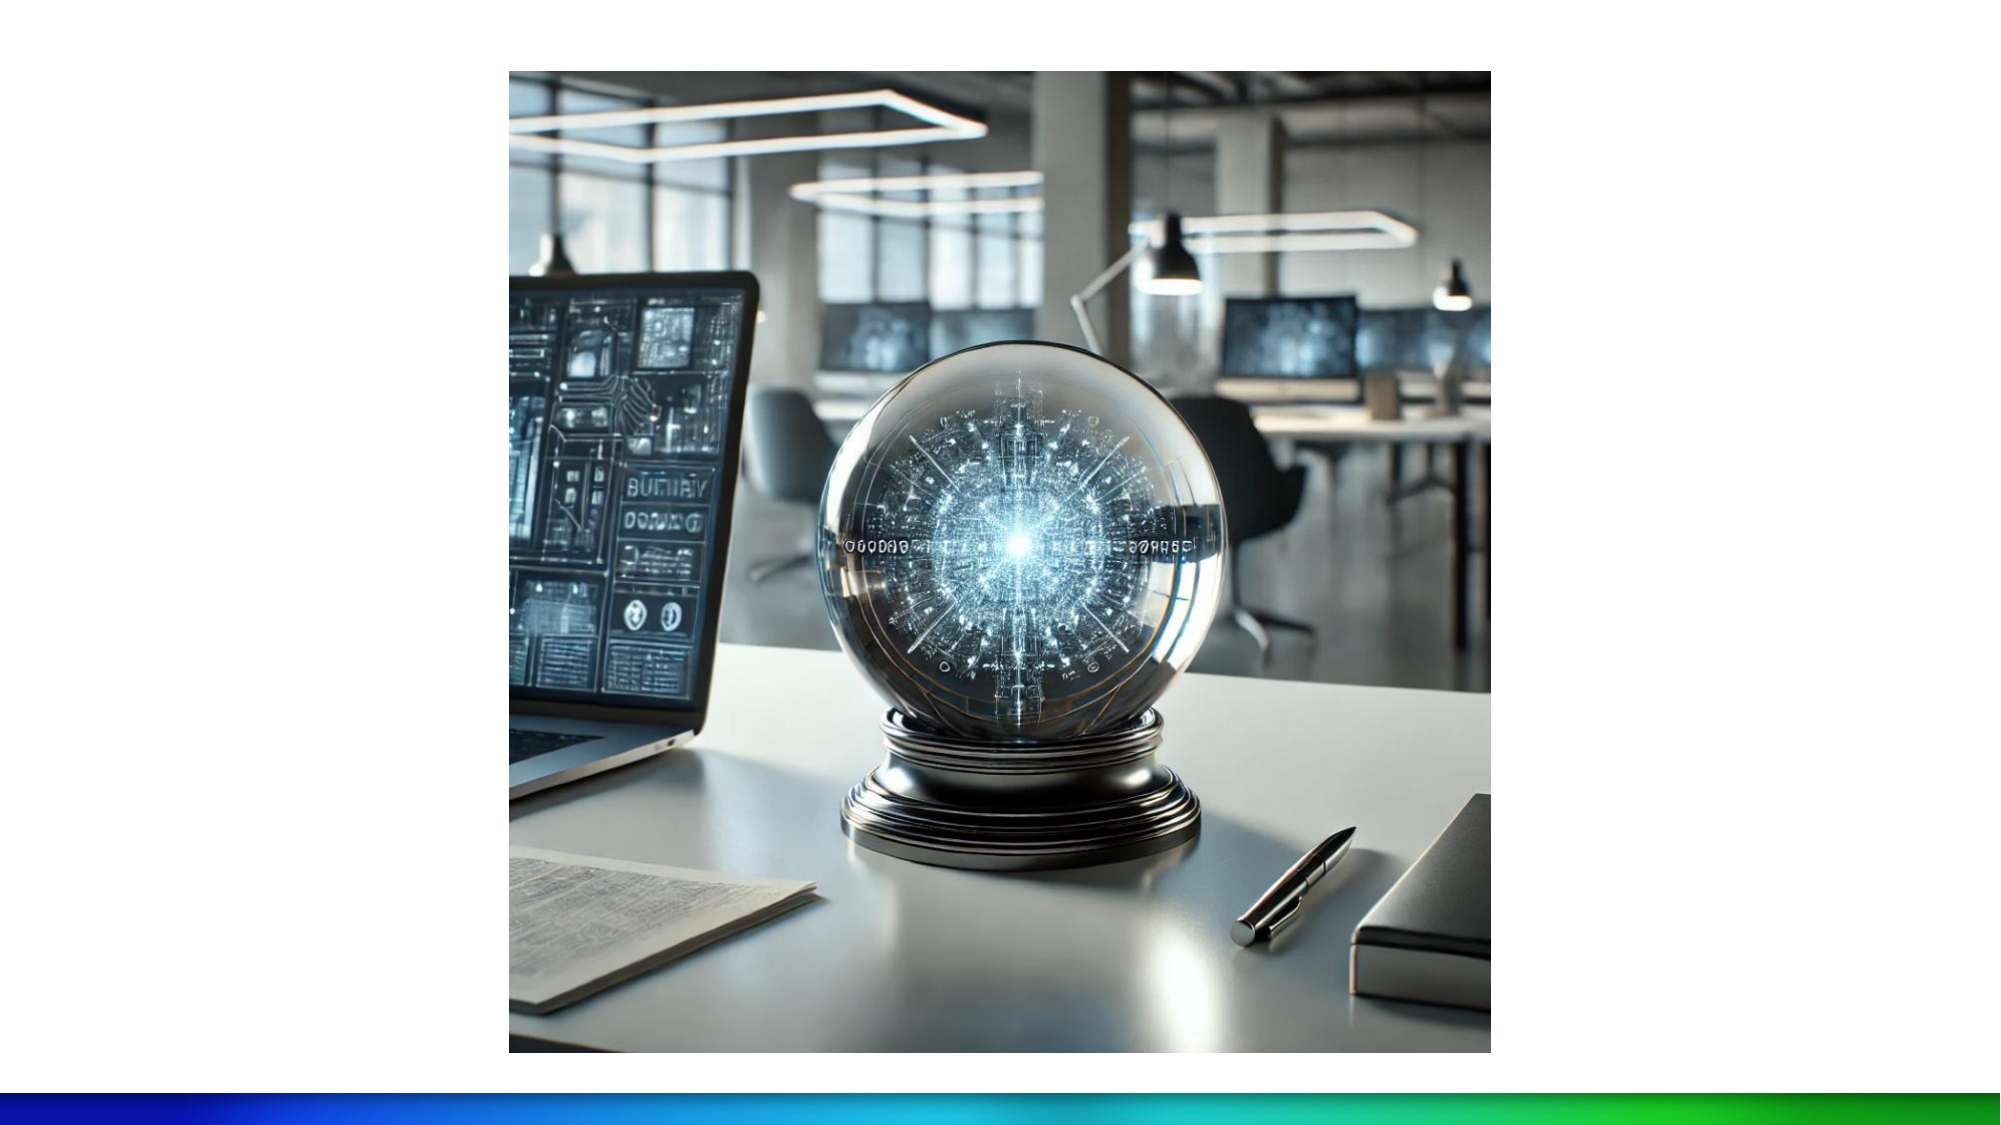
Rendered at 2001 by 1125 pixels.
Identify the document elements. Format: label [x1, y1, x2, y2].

picture [509, 71, 1491, 1053]
picture [0, 1093, 2000, 1125]
